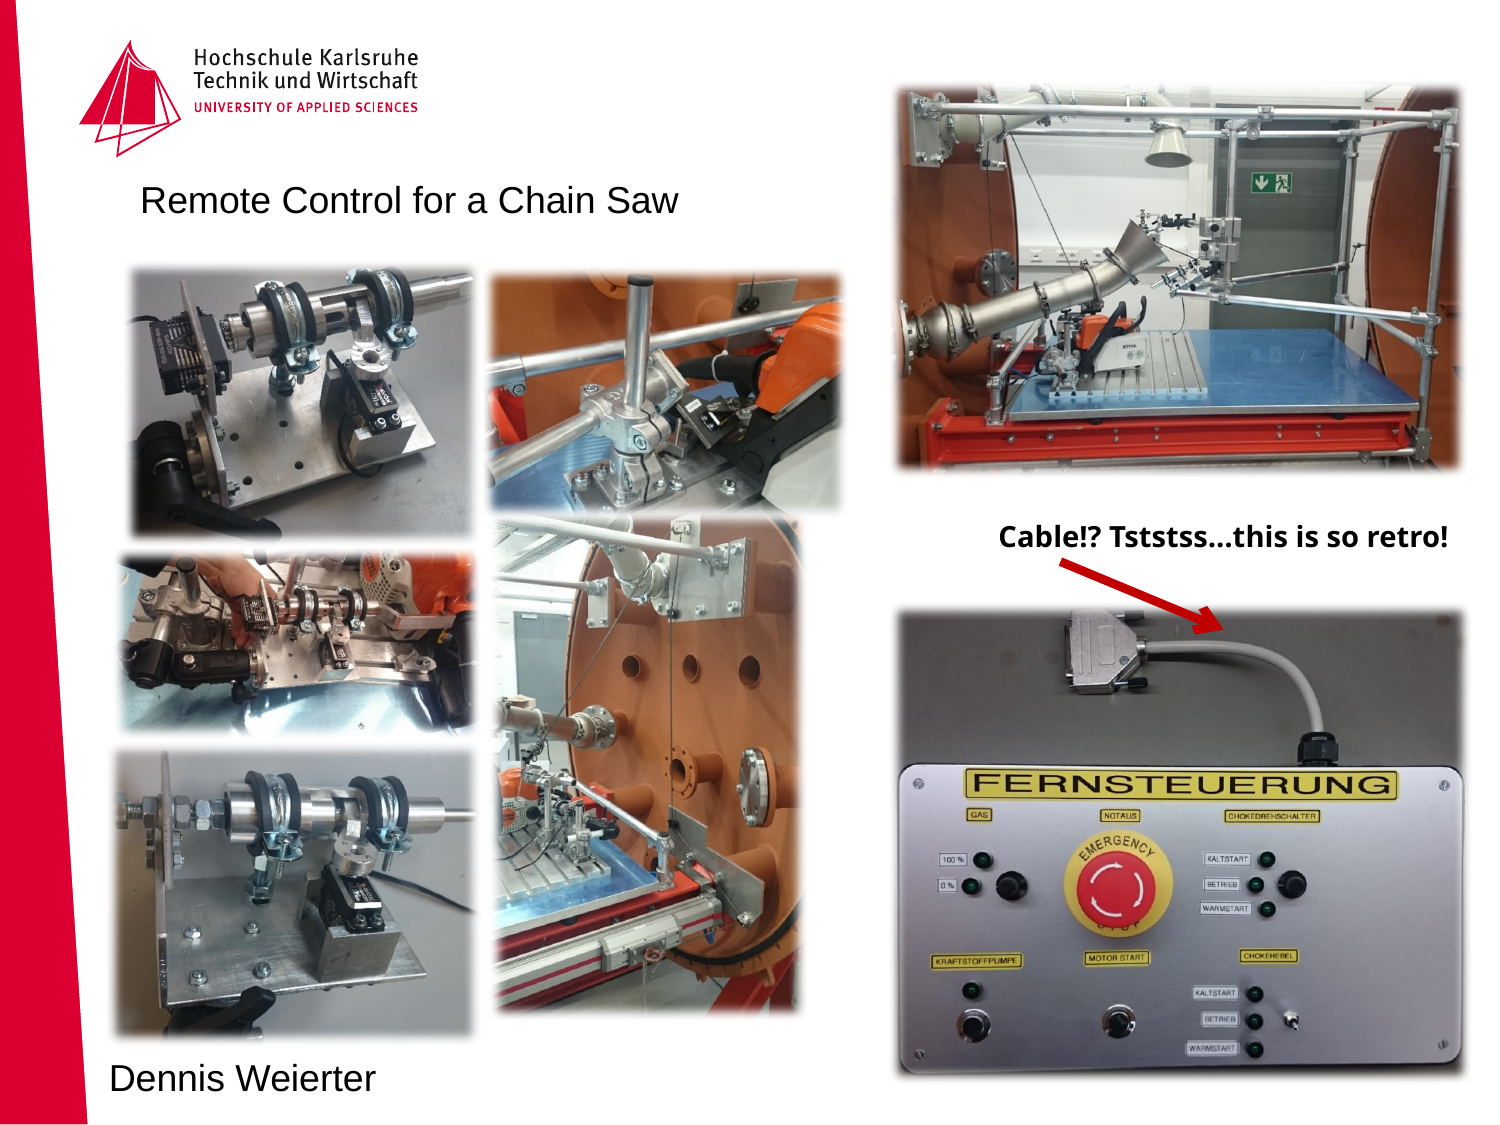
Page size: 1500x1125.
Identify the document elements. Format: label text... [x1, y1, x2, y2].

text_box Dennis Weierter [93, 1046, 392, 1107]
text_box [1060, 561, 1224, 630]
text_box Cable!? Tststss…this is so retro! [983, 511, 1464, 561]
text_box Remote Control for a Chain Saw [125, 168, 694, 229]
picture [887, 79, 1469, 480]
picture [105, 259, 1472, 1086]
